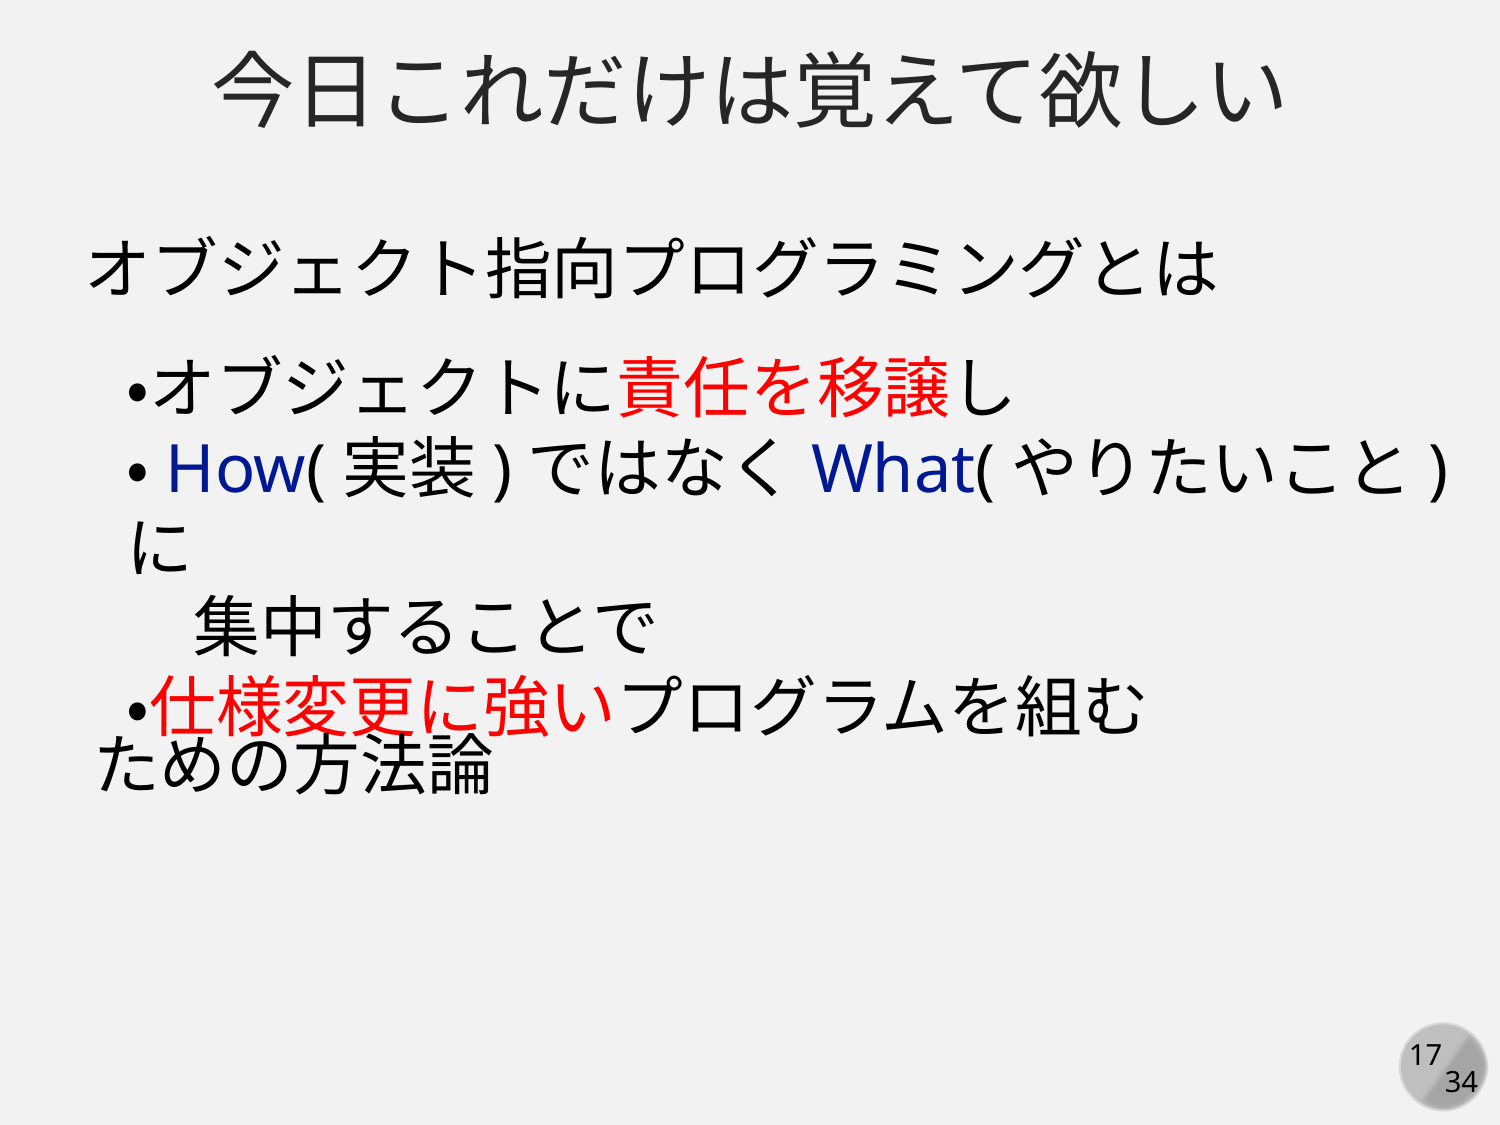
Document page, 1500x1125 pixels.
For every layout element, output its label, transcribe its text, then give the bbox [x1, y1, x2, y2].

list 今日これだけは覚えて欲しい [0, 31, 1500, 155]
text_box オブジェクト指向プログラミングとは [69, 219, 1235, 315]
text_box ための方法論 [78, 715, 509, 811]
text_box ・オブジェクトに責任を移譲し ・How(実装)ではなくWhat(やりたいこと)に 集中することで ・仕様変更に強いプログラムを組む [112, 338, 1471, 753]
